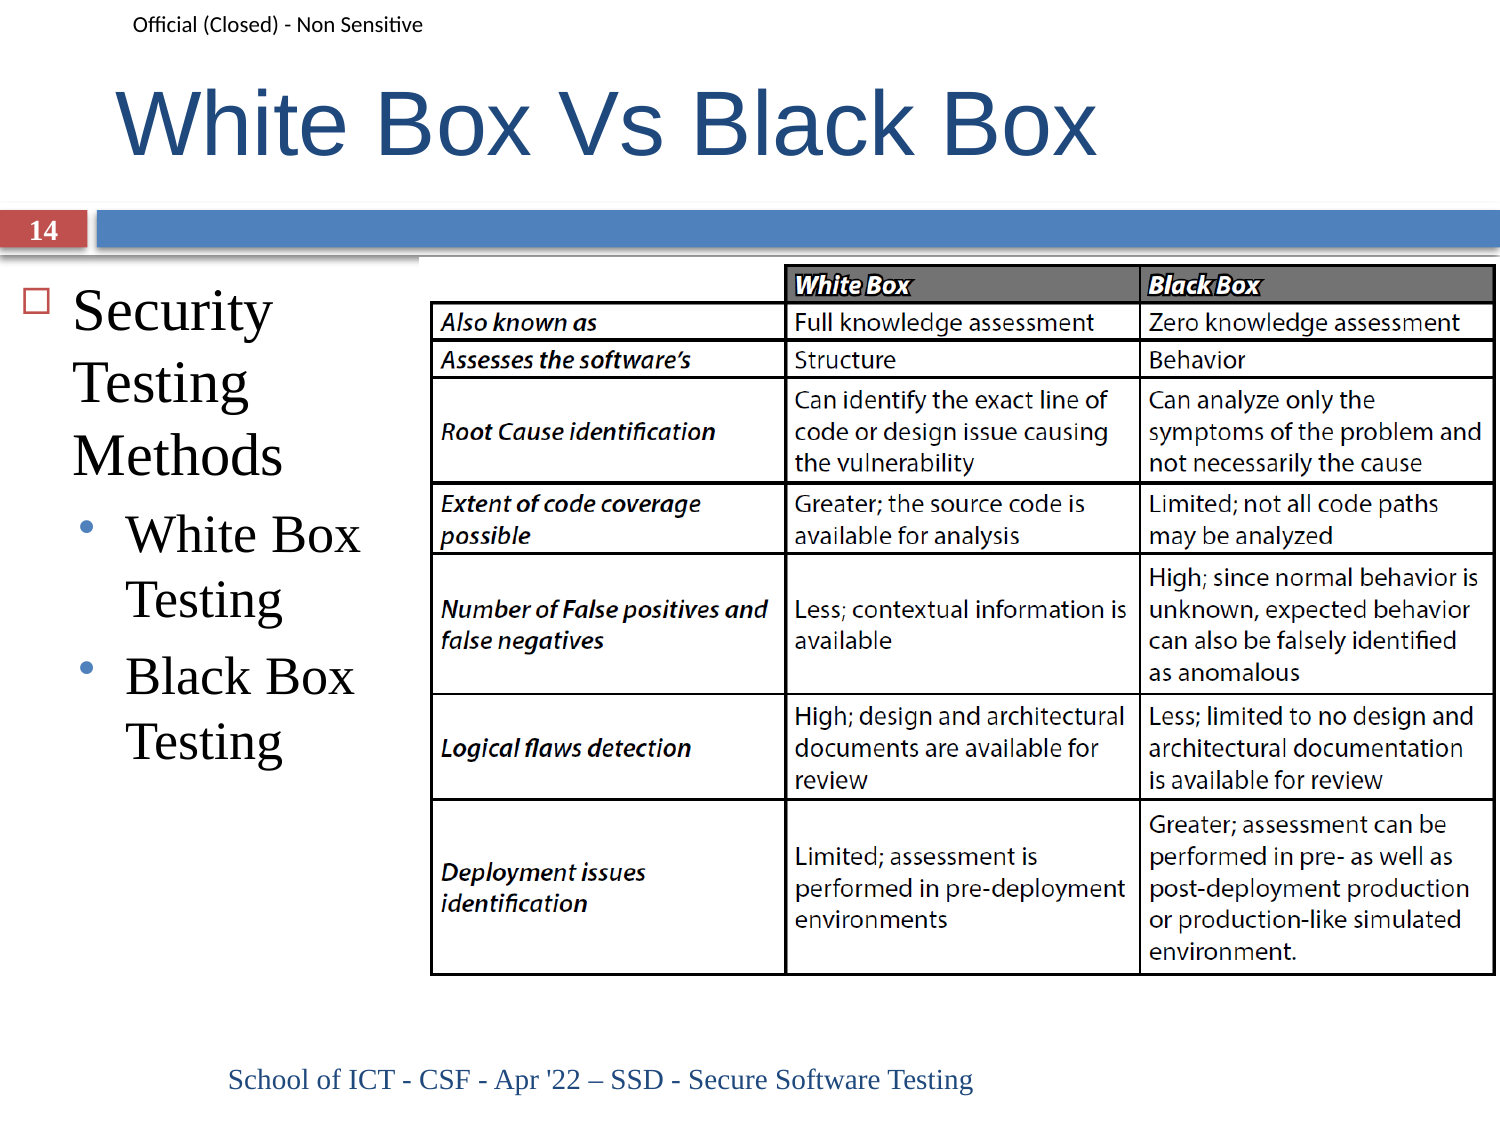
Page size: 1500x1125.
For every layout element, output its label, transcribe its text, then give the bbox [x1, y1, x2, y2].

slide_number 14 [0, 208, 88, 249]
list Security Testing Methods White Box Testing Black Box Testing [5, 262, 419, 1000]
footer School of ICT - CSF - Apr '22 – SSD - Secure Software Testing [99, 1048, 990, 1108]
title White Box Vs Black Box [100, 37, 1438, 200]
picture [418, 256, 1500, 980]
